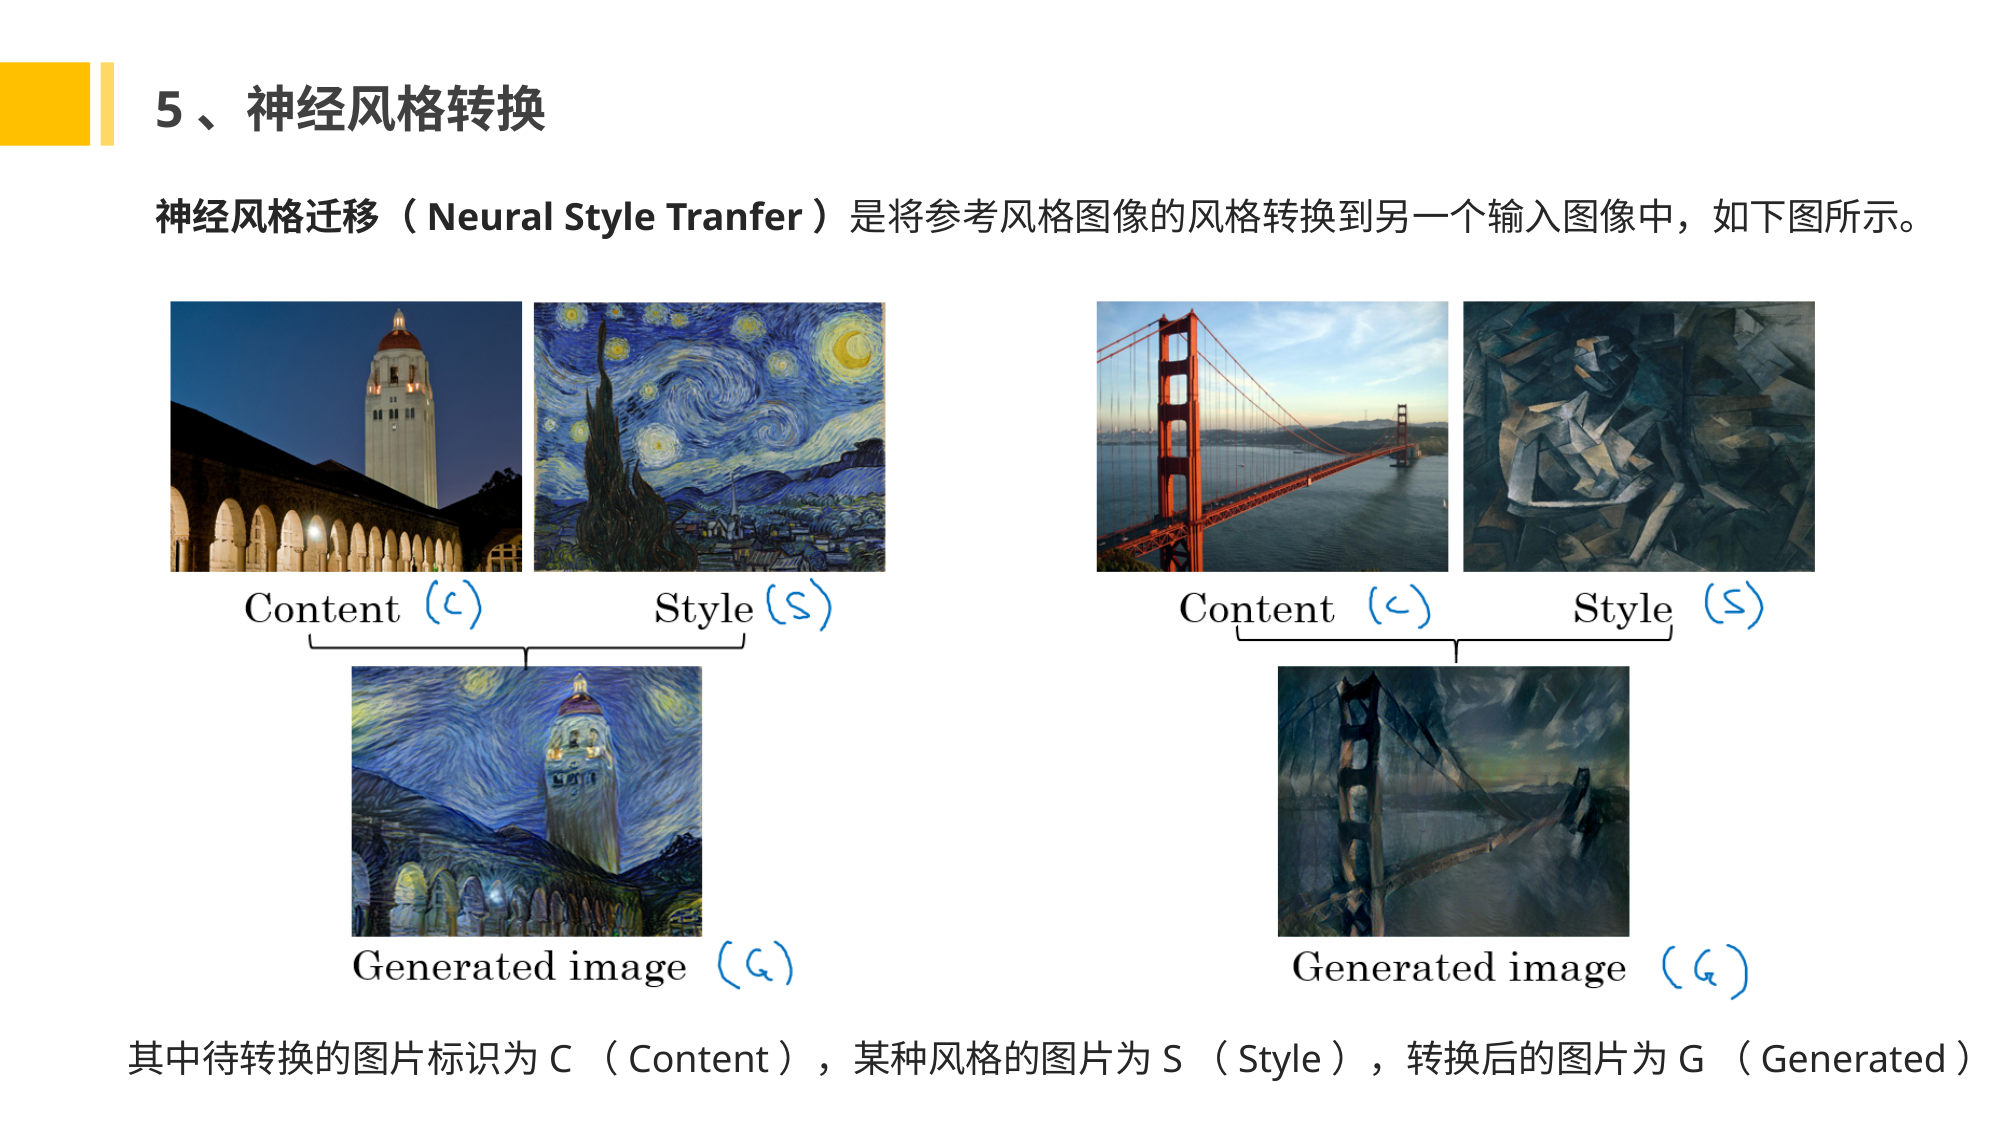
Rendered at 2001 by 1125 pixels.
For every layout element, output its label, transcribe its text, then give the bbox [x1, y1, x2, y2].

text_box 神经风格迁移（Neural Style Tranfer）是将参考风格图像的风格转换到另一个输入图像中，如下图所示。 [140, 185, 1953, 246]
text_box 5、神经风格转换 [140, 69, 633, 145]
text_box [0, 62, 115, 146]
picture [149, 271, 1830, 1007]
text_box 其中待转换的图片标识为C（Content），某种风格的图片为S（Style），转换后的图片为G（Generated） [112, 1027, 2000, 1088]
